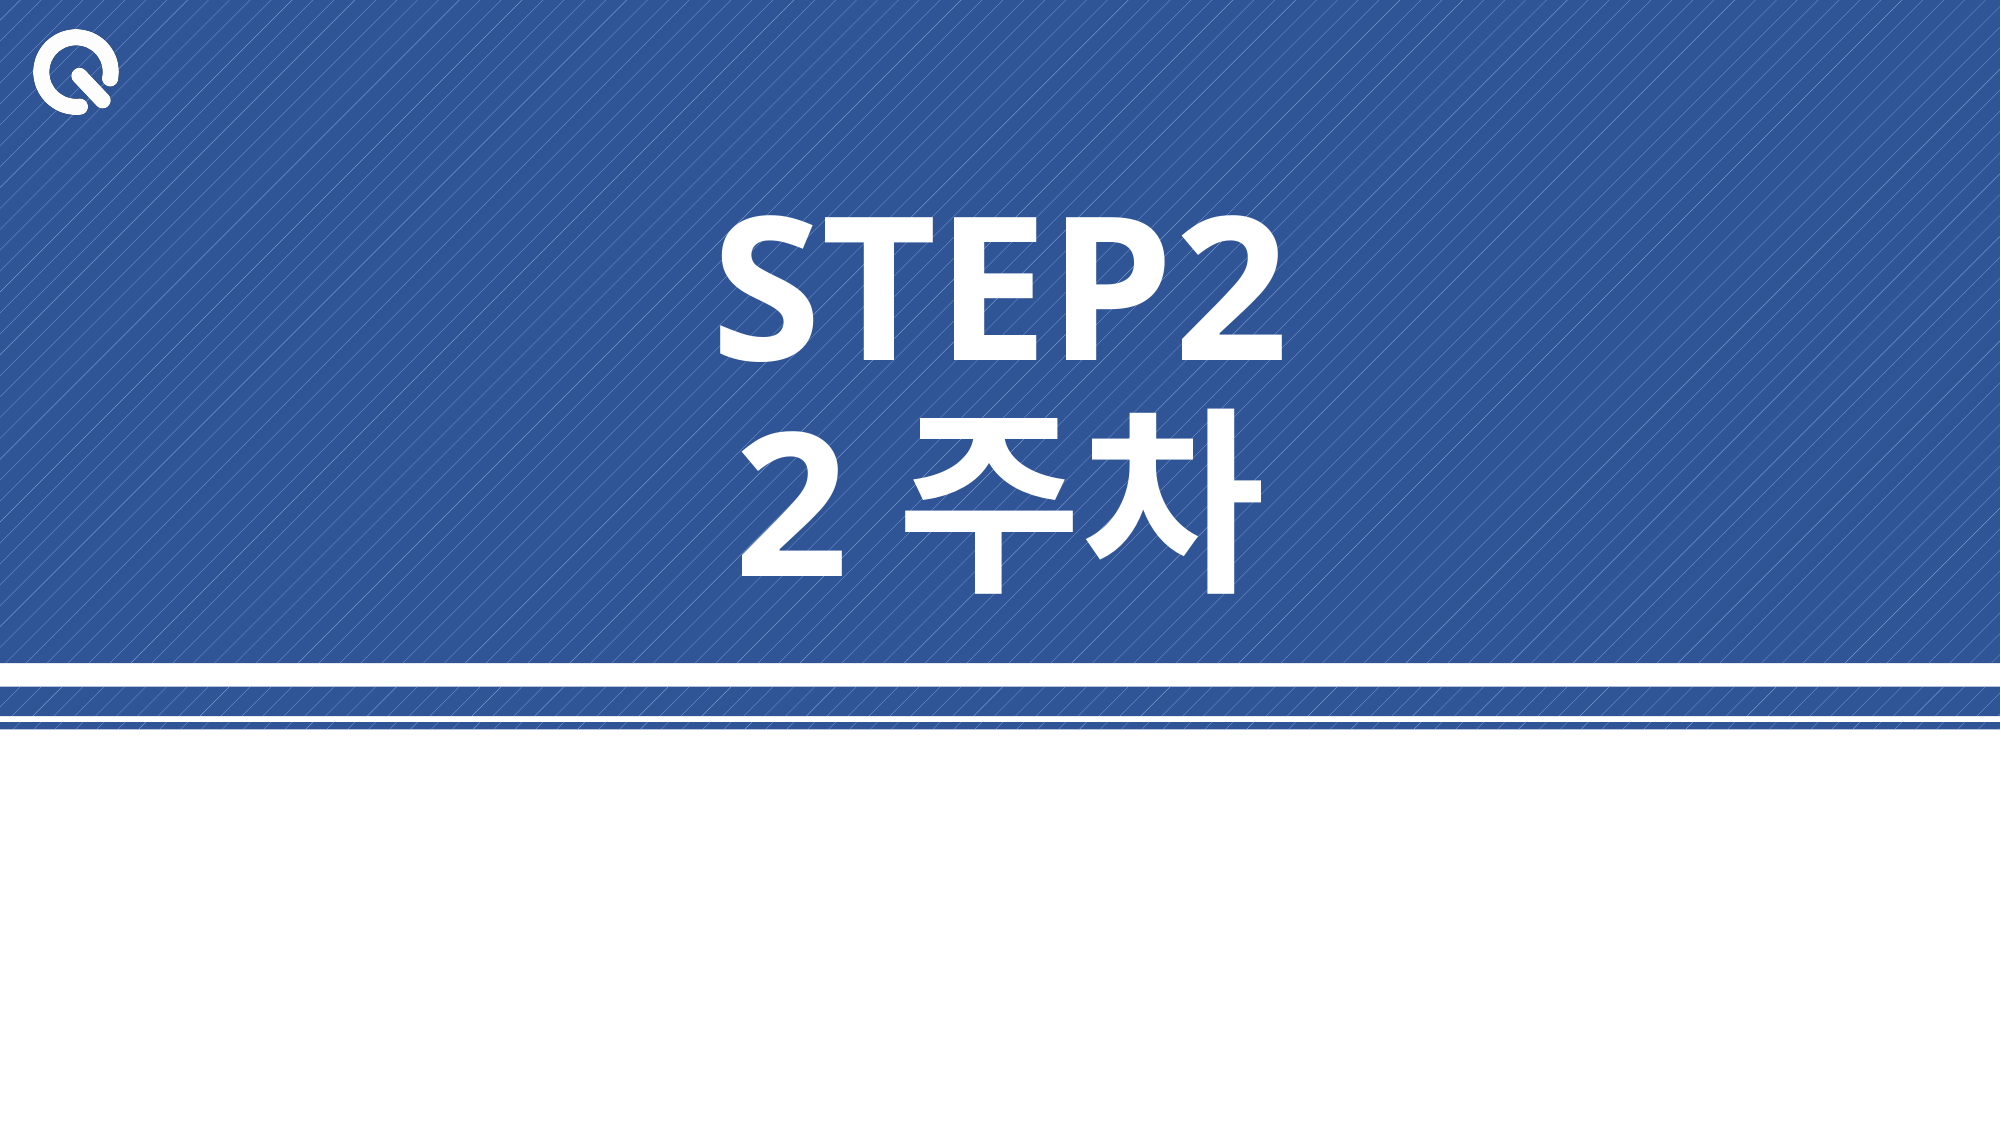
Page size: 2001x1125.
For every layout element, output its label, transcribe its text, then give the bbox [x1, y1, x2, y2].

text_box [0, 0, 2000, 664]
title STEP2 2주차 [619, 385, 1381, 627]
text_box [0, 686, 2000, 717]
text_box [0, 721, 2000, 730]
picture [33, 29, 120, 115]
